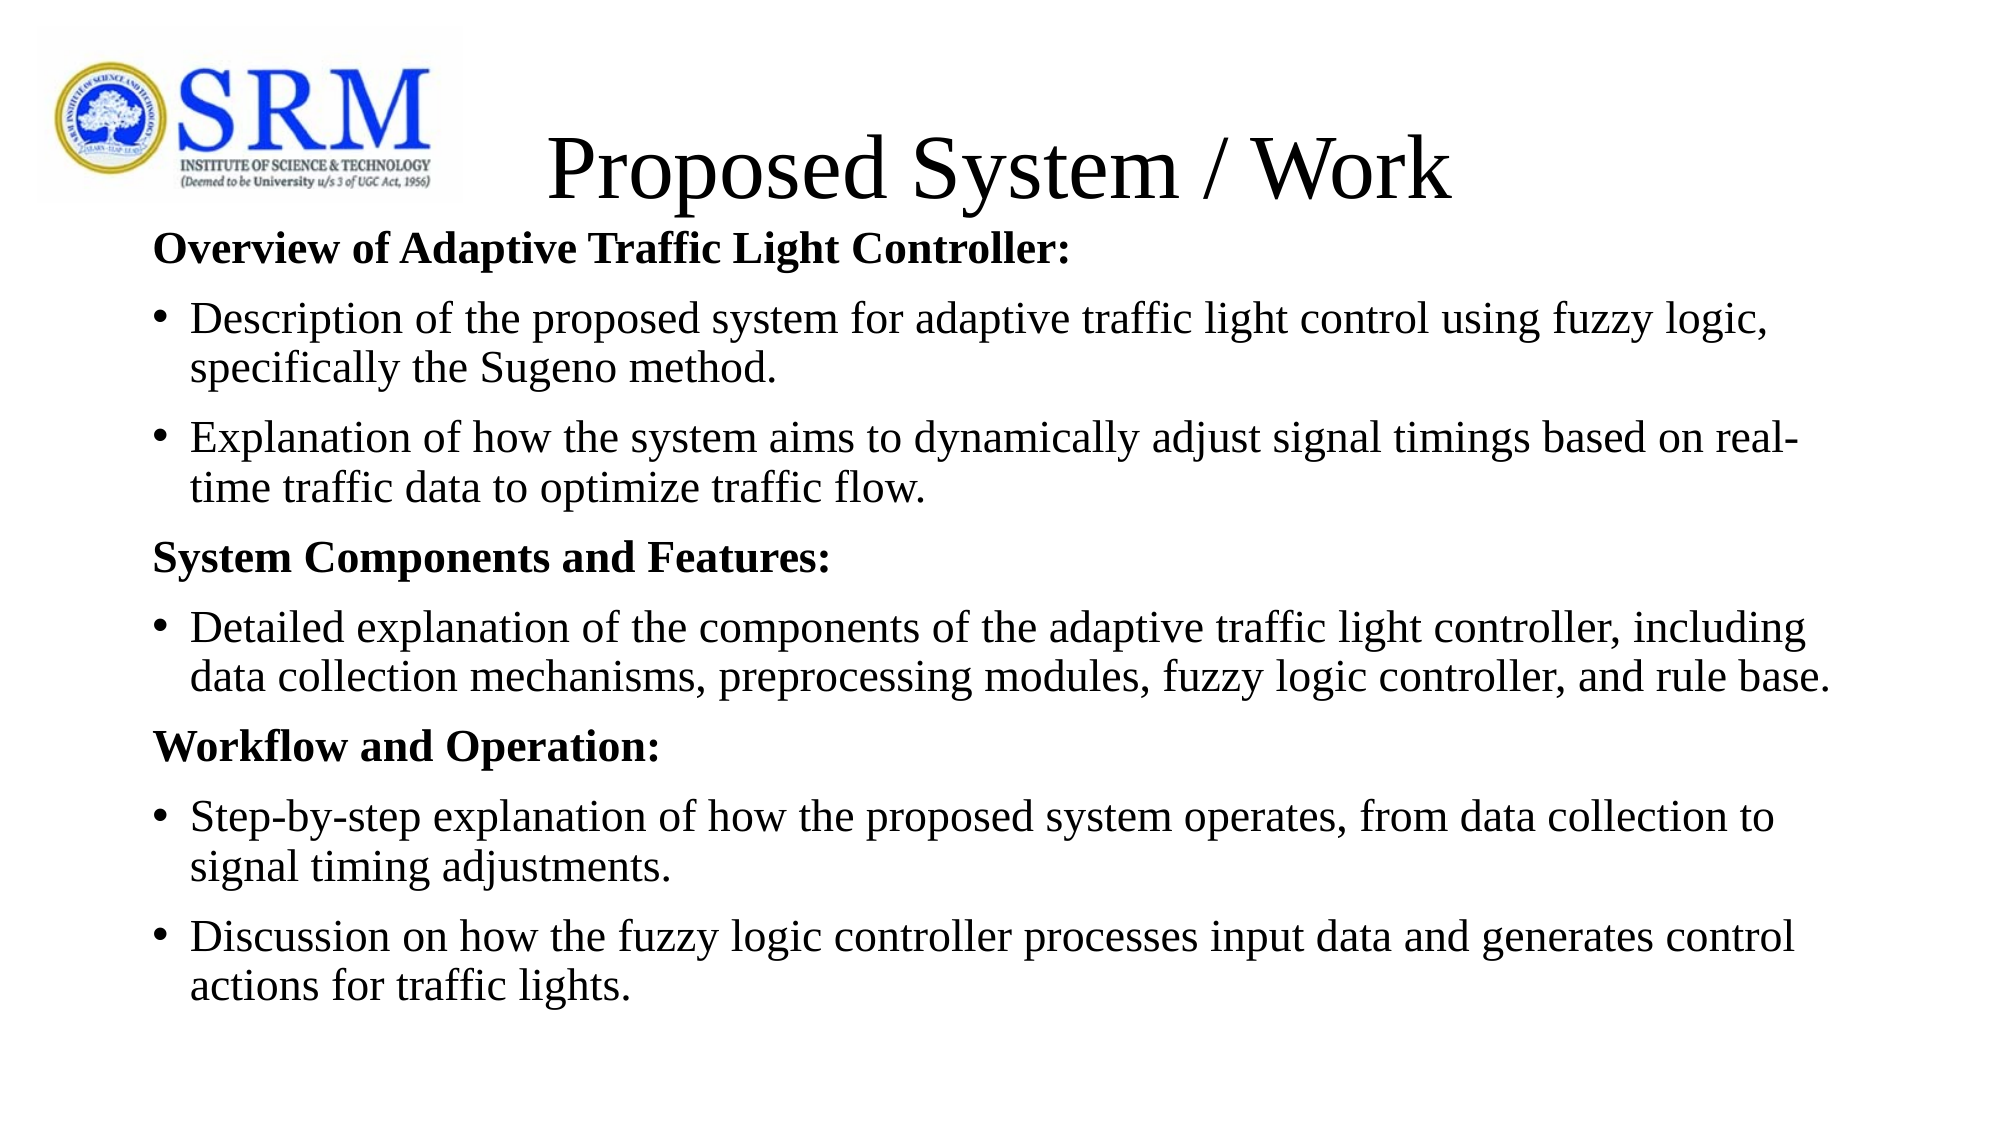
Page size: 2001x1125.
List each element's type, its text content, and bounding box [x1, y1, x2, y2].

title Proposed System / Work [137, 59, 1863, 216]
list Overview of Adaptive Traffic Light Controller: Description of the proposed system for adaptive traffic light control using fuzzy logic, specifically the Sugeno method. Explanation of how the system aims to dynamically adjust signal timings based on real-time traffic data to optimize traffic flow. System Components and Features: Detailed explanation of the components of the adaptive traffic light controller, including data collection mechanisms, preprocessing modules, fuzzy logic controller, and rule base. Workflow and Operation: Step-by-step explanation of how the proposed system operates, from data collection to signal timing adjustments. Discussion on how the fuzzy logic controller processes input data and generates control actions for traffic lights. [137, 216, 1863, 1014]
picture [37, 26, 463, 203]
